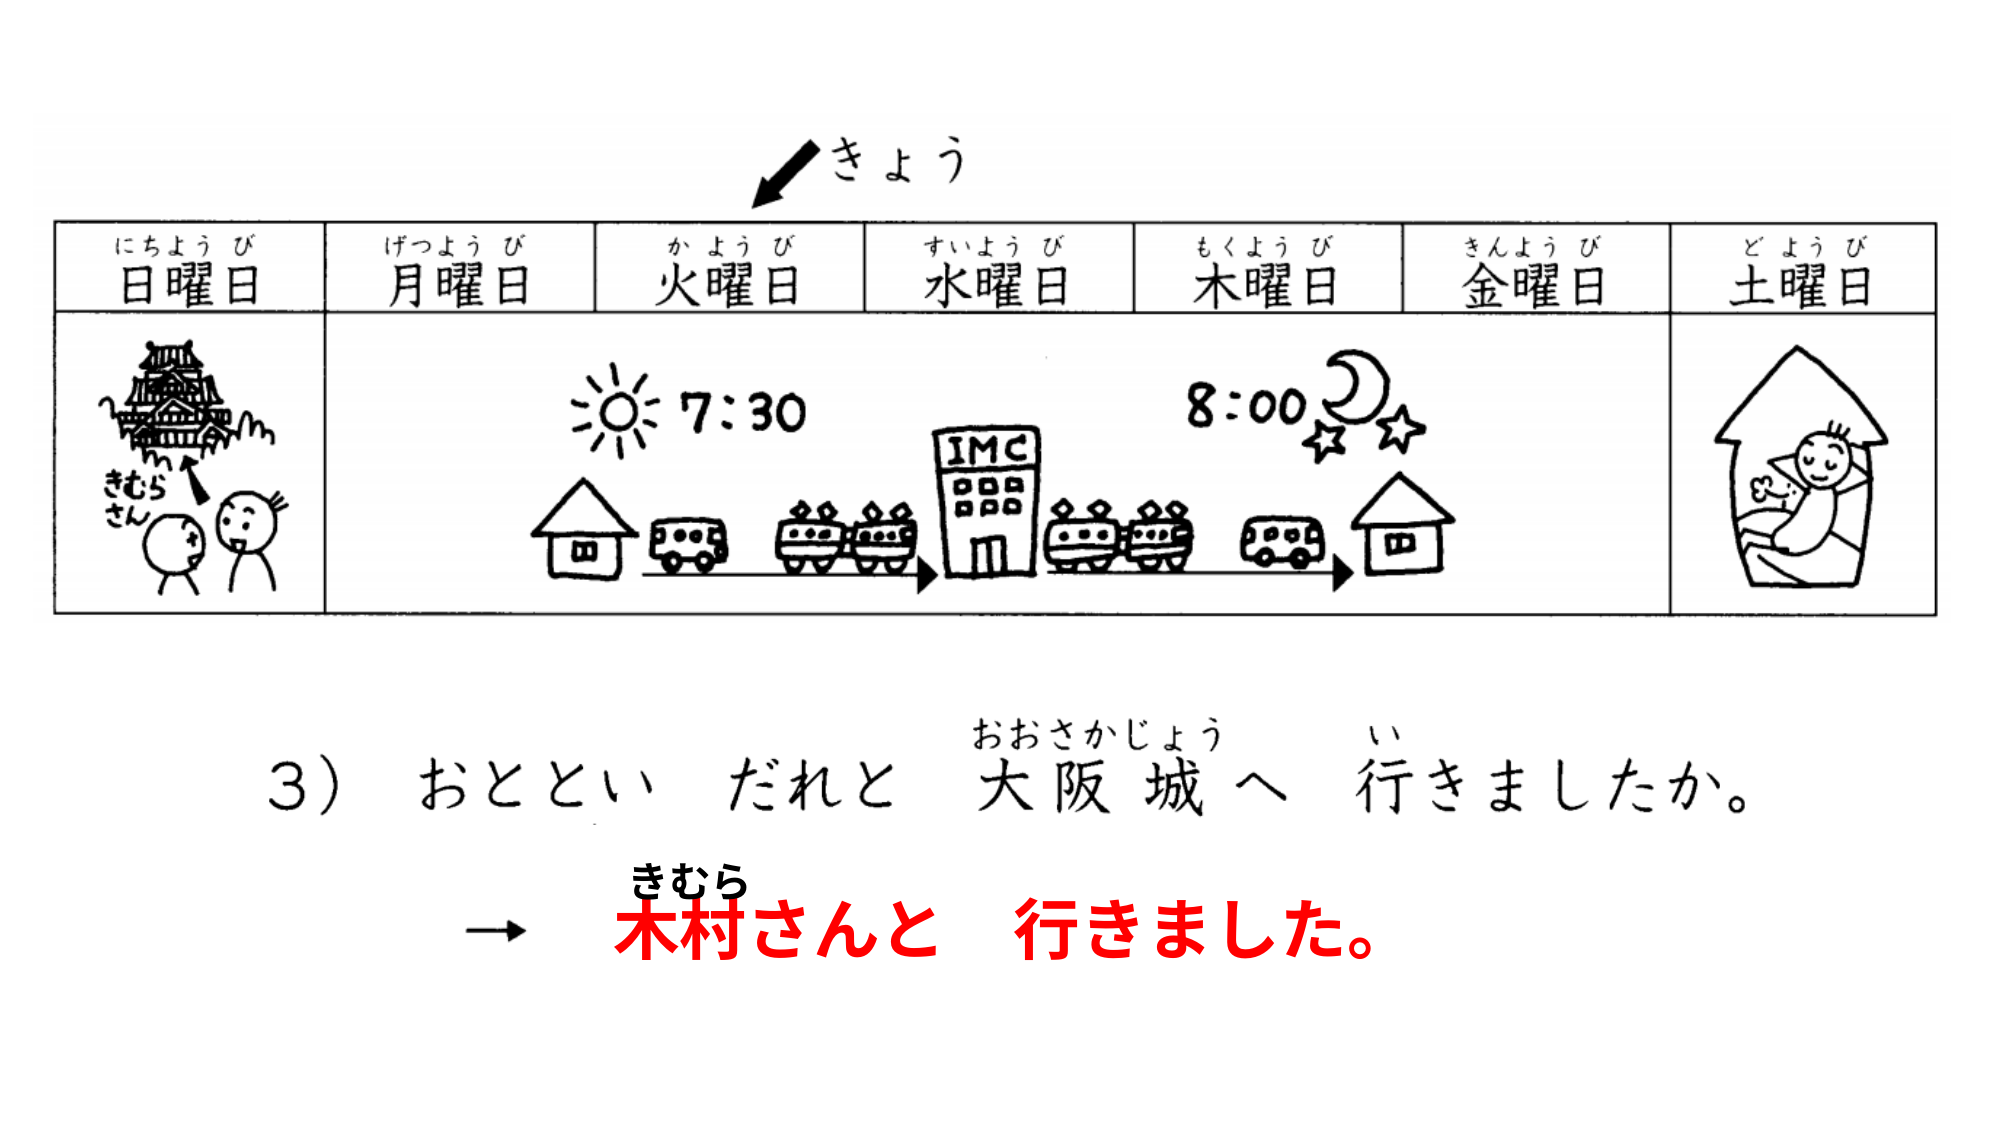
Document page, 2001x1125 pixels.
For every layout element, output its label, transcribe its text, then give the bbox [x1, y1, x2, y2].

text_box 木村さんと 行きました。 [598, 880, 1563, 976]
picture [433, 870, 548, 977]
text_box きむら [612, 847, 870, 913]
picture [33, 113, 1951, 628]
picture [258, 711, 1755, 825]
